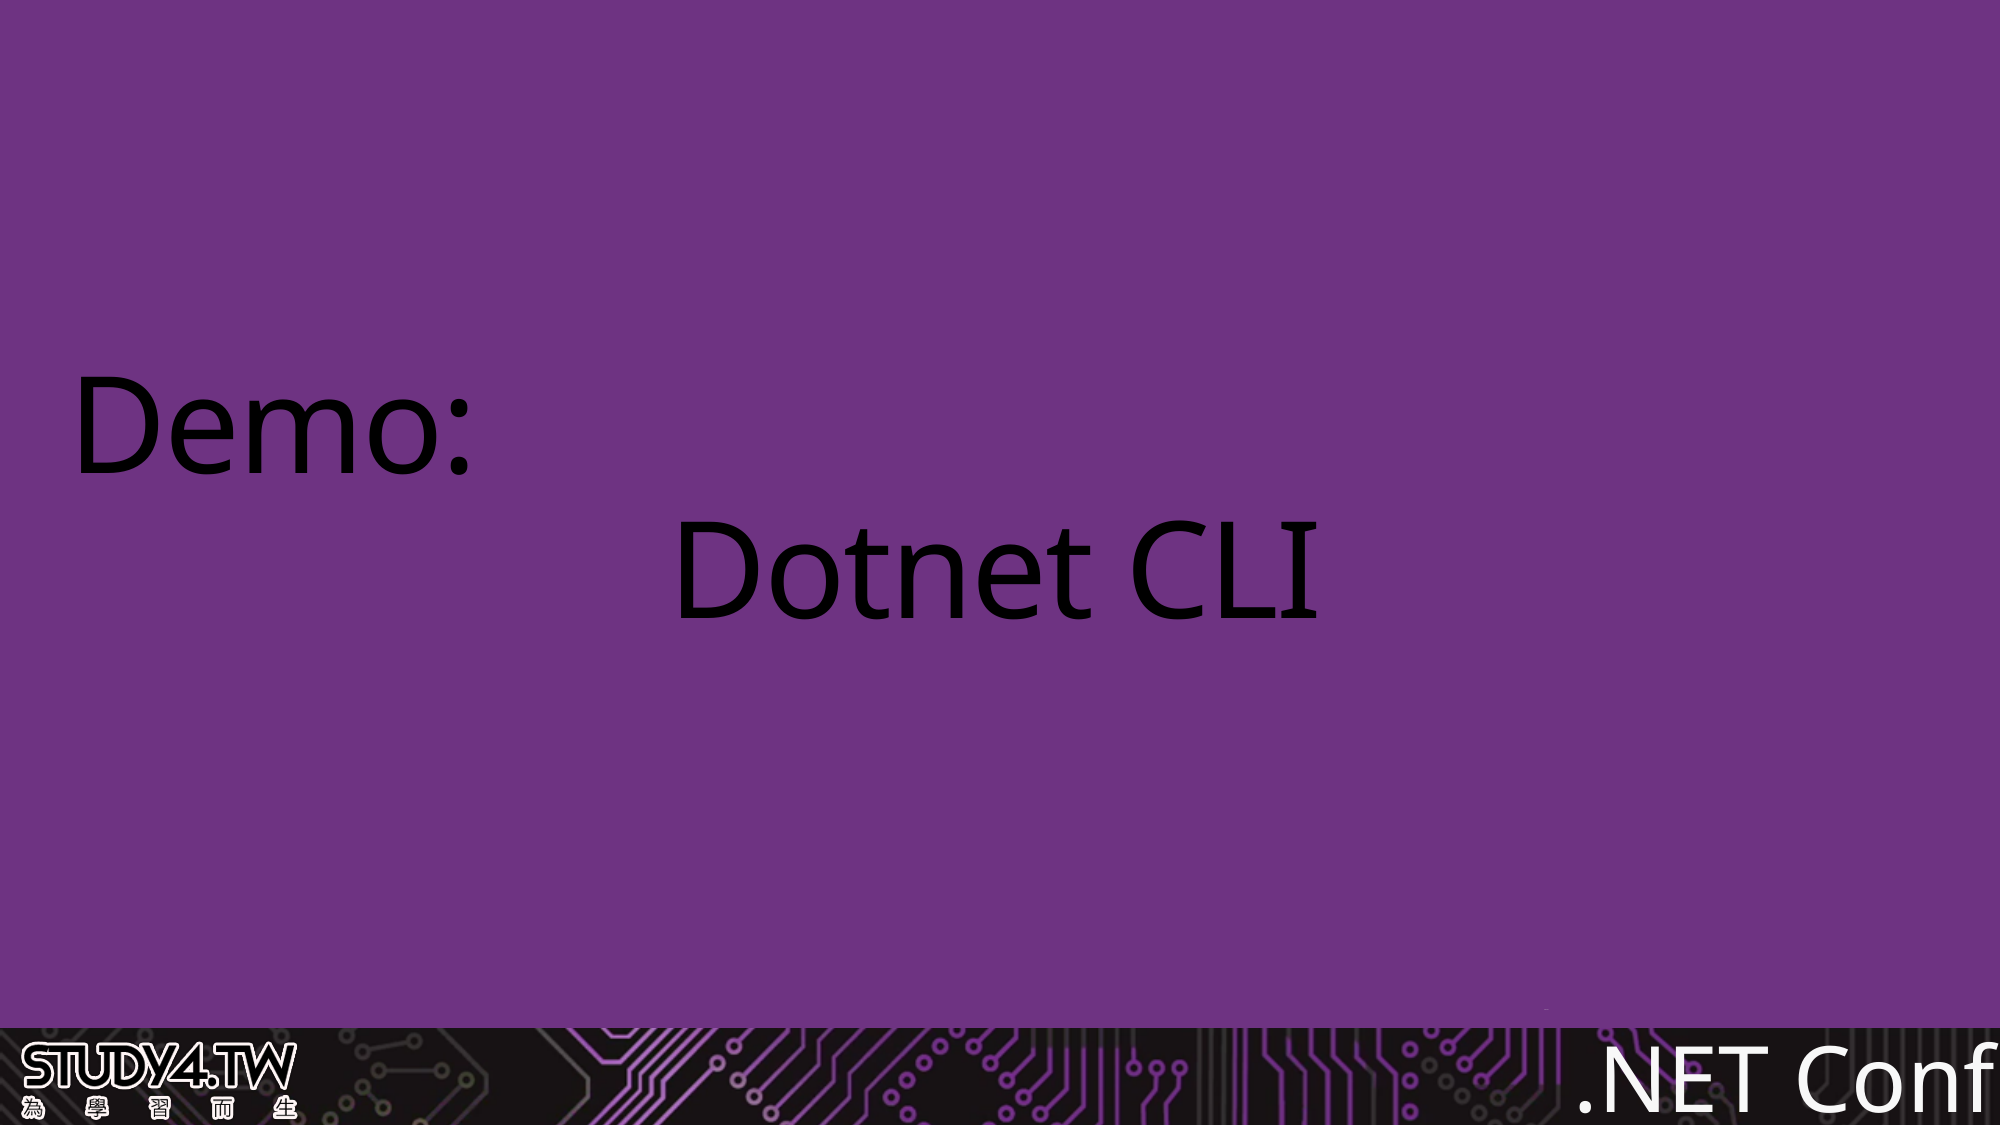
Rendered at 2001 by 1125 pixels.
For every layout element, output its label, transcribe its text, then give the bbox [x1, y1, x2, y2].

title Demo: Dotnet CLI [44, 341, 2000, 667]
picture [0, 1028, 2000, 1125]
